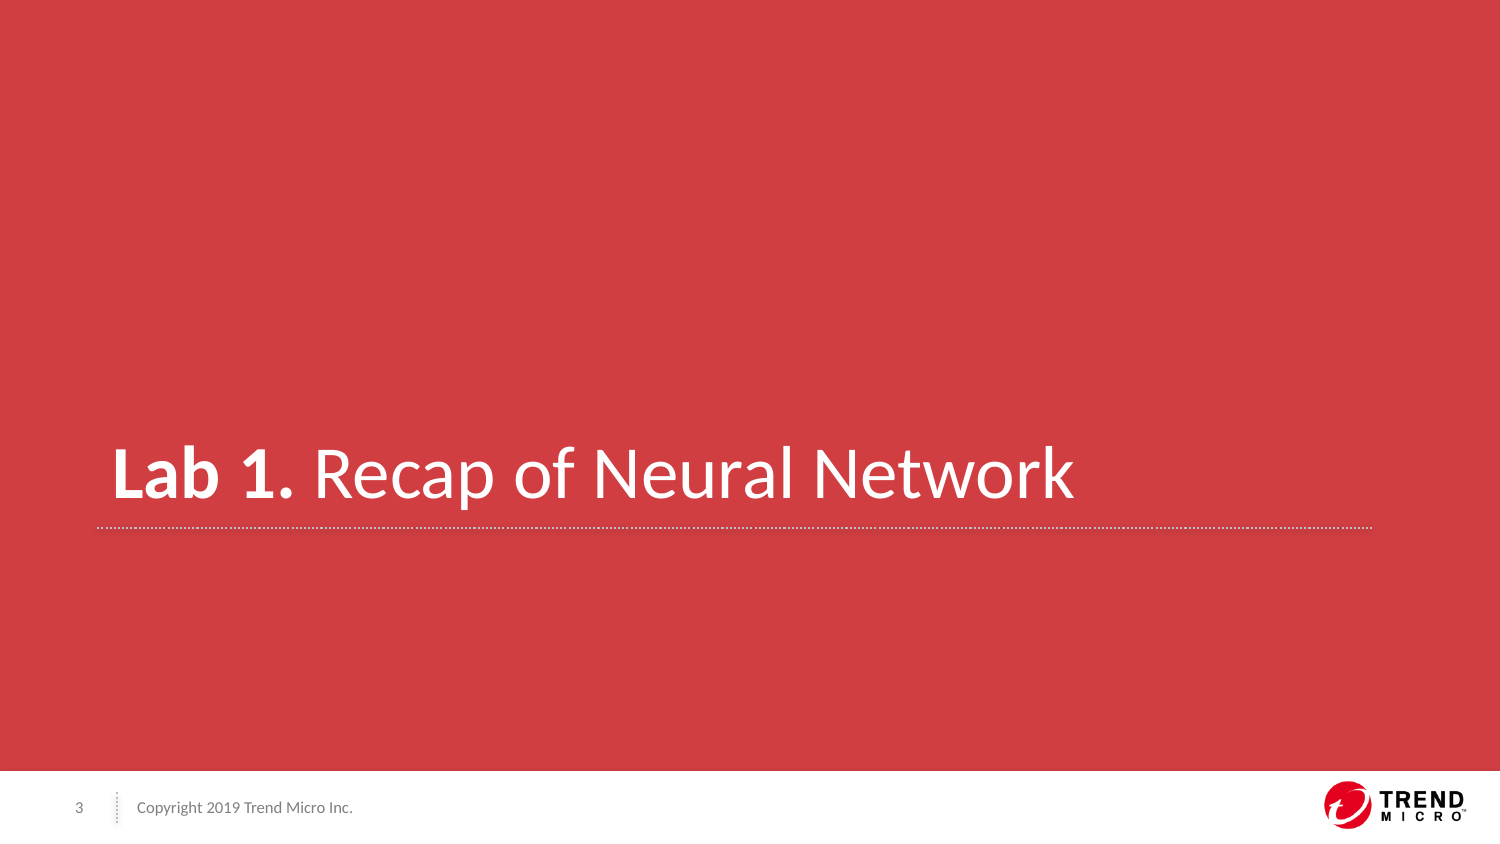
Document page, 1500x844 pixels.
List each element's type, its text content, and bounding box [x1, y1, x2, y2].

picture [1323, 779, 1467, 831]
title Lab 1. Recap of Neural Network [97, 236, 1223, 529]
